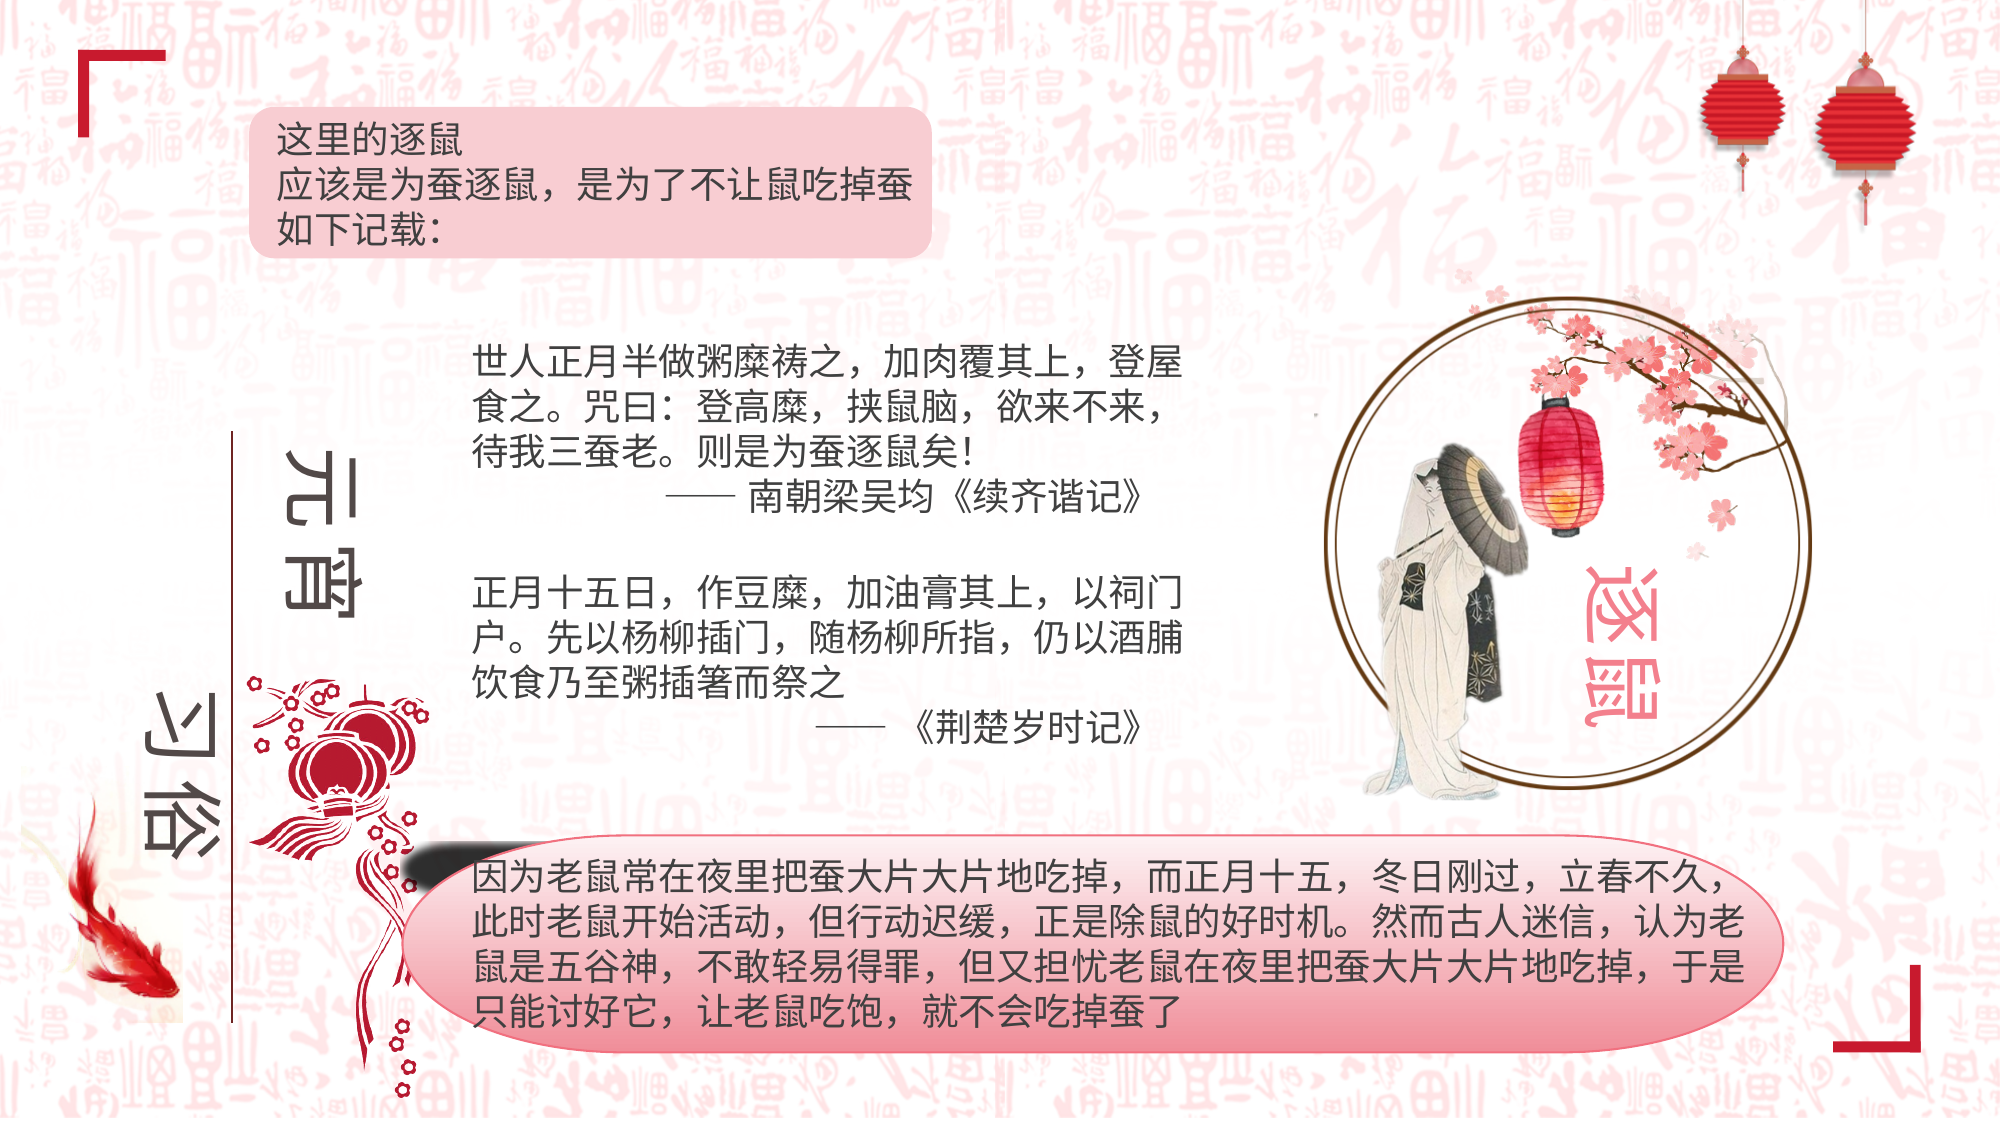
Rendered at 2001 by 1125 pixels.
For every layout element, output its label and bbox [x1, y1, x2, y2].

text_box [1673, 0, 1939, 258]
text_box [0, 0, 2000, 1118]
text_box [0, 431, 531, 1113]
text_box [1243, 236, 1899, 891]
